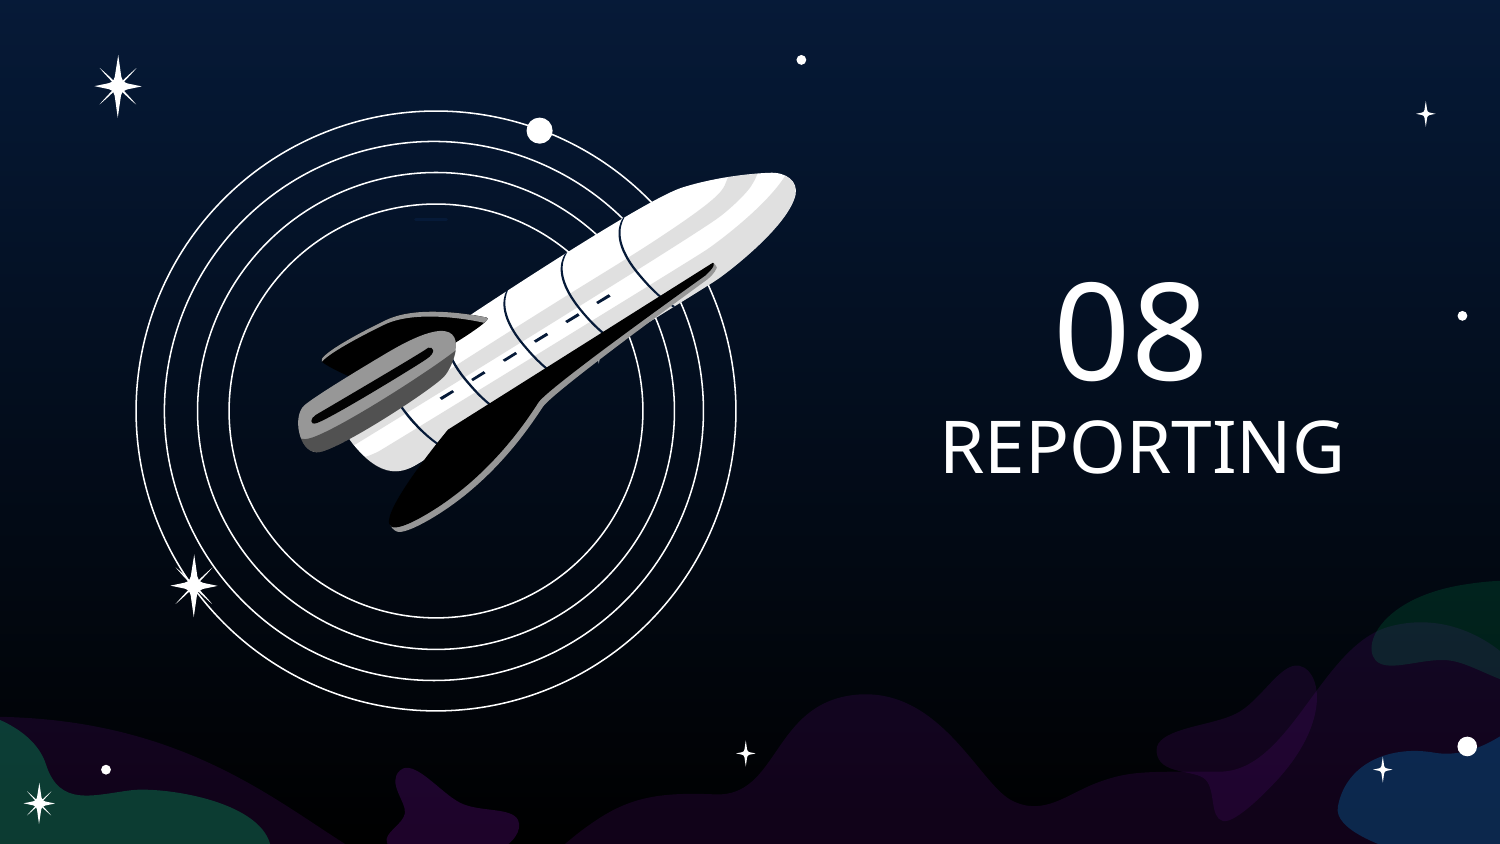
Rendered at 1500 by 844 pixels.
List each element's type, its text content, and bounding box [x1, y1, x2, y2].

title 08 [821, 230, 1442, 402]
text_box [135, 110, 737, 712]
subtitle REPORTING [821, 402, 1442, 555]
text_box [238, 244, 844, 477]
